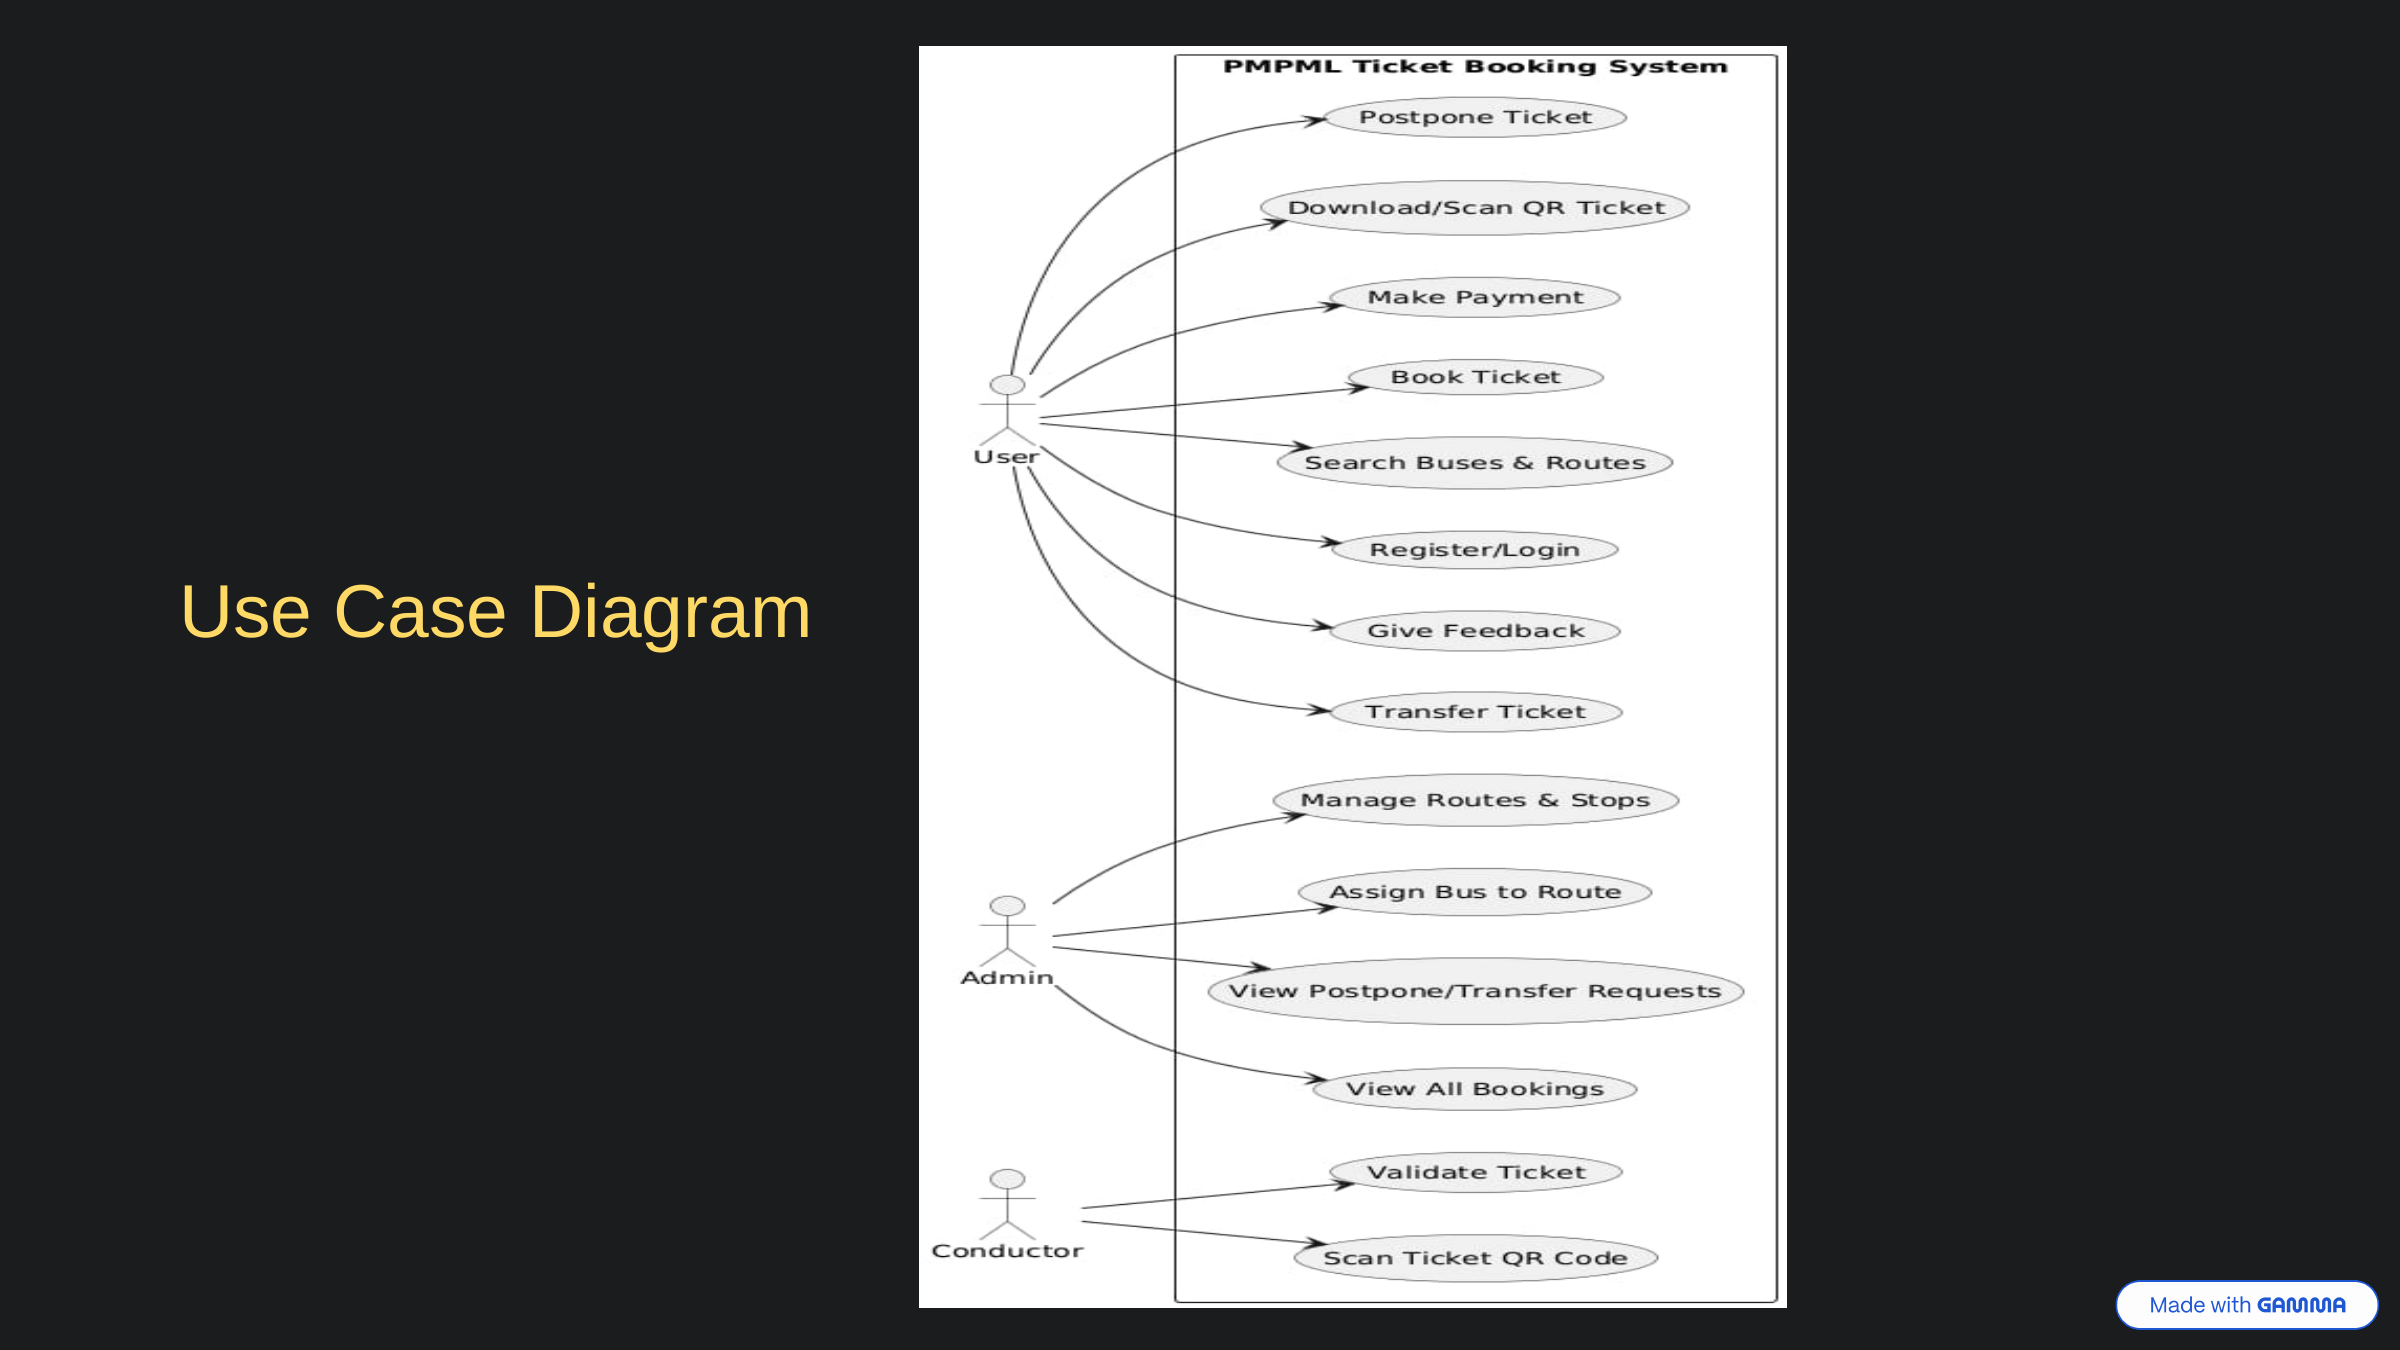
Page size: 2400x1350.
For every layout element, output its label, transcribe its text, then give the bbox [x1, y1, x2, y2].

text_box Use Case Diagram [0, 555, 913, 661]
picture [2106, 1271, 2389, 1339]
picture [918, 45, 1787, 1308]
